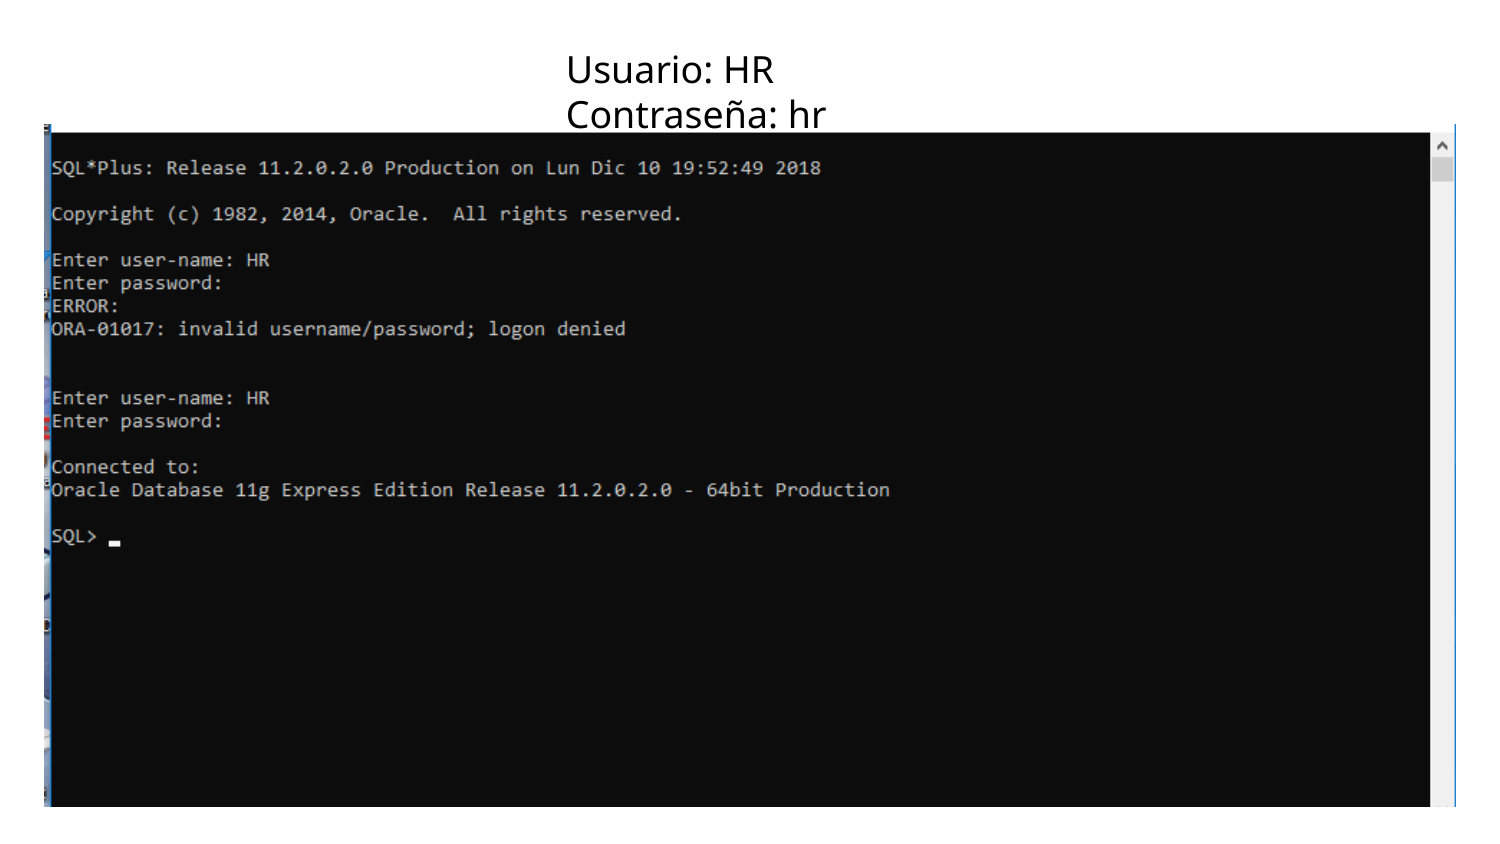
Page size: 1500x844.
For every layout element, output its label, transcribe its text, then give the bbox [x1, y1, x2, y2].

text_box Usuario: HR Contraseña: hr [551, 38, 913, 119]
picture [43, 123, 1457, 807]
